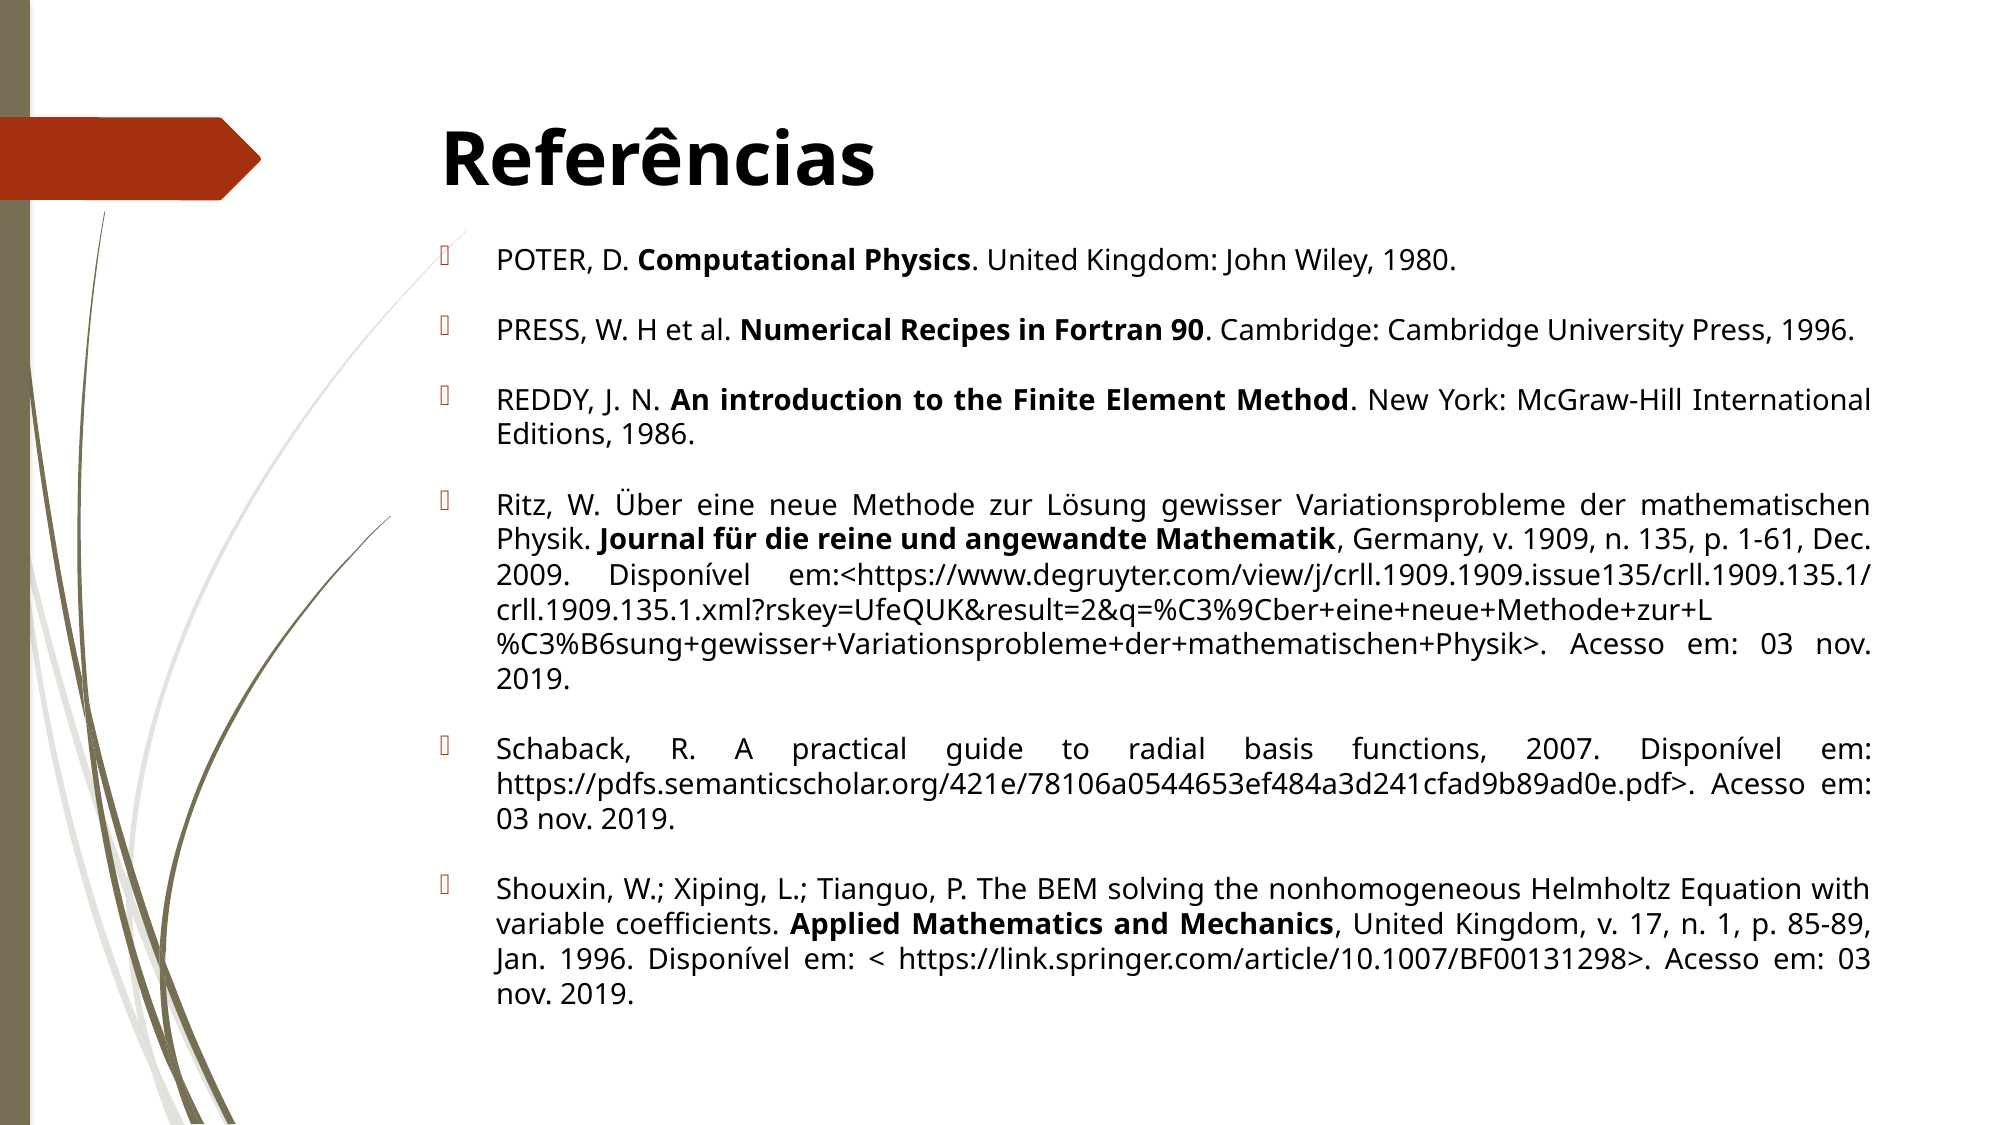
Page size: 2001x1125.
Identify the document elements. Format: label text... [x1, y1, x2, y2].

title Referências [425, 102, 1888, 233]
list POTER, D. Computational Physics. United Kingdom: John Wiley, 1980. PRESS, W. H et al. Numerical Recipes in Fortran 90. Cambridge: Cambridge University Press, 1996. REDDY, J. N. An introduction to the Finite Element Method. New York: McGraw-Hill International Editions, 1986. Ritz, W. Über eine neue Methode zur Lösung gewisser Variationsprobleme der mathematischen Physik. Journal für die reine und angewandte Mathematik, Germany, v. 1909, n. 135, p. 1-61, Dec. 2009. Disponível em:<https://www.degruyter.com/view/j/crll.1909.1909.issue135/crll.1909.135.1/crll.1909.135.1.xml?rskey=UfeQUK&result=2&q=%C3%9Cber+eine+neue+Methode+zur+L%C3%B6sung+gewisser+Variationsprobleme+der+mathematischen+Physik>. Acesso em: 03 nov. 2019. Schaback, R. A practical guide to radial basis functions, 2007. Disponível em: https://pdfs.semanticscholar.org/421e/78106a0544653ef484a3d241cfad9b89ad0e.pdf>. Acesso em: 03 nov. 2019. Shouxin, W.; Xiping, L.; Tianguo, P. The BEM solving the nonhomogeneous Helmholtz Equation with variable coefficients. Applied Mathematics and Mechanics, United Kingdom, v. 17, n. 1, p. 85-89, Jan. 1996. Disponível em: < https://link.springer.com/article/10.1007/BF00131298>. Acesso em: 03 nov. 2019. [424, 233, 1888, 1097]
